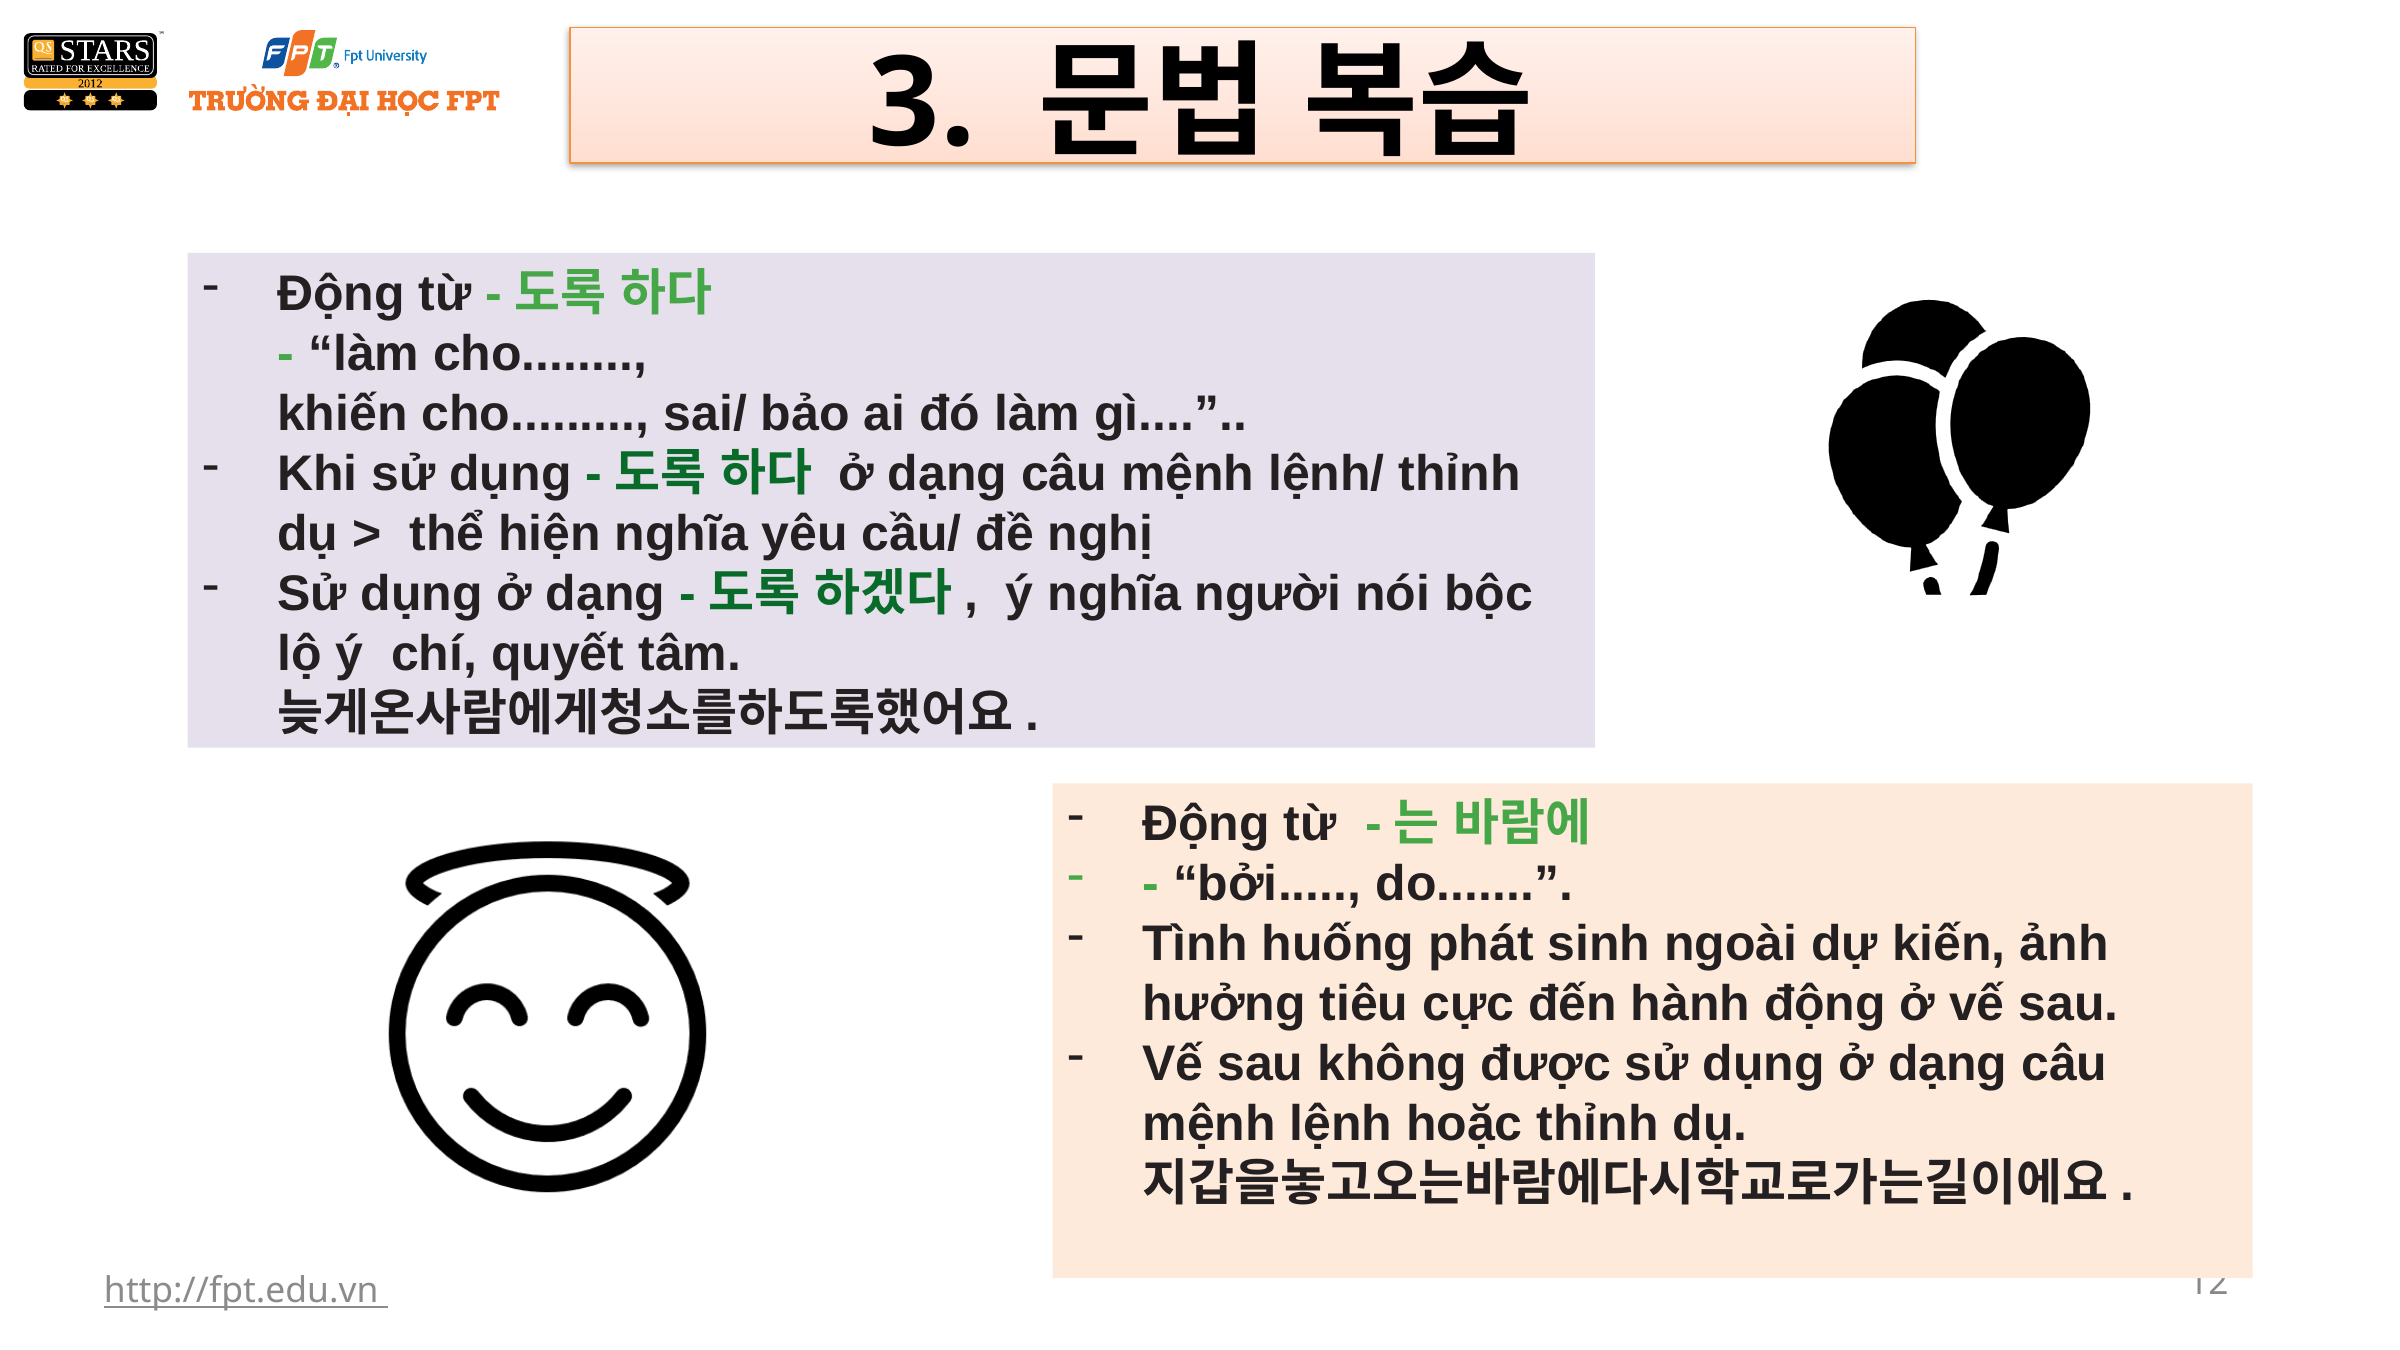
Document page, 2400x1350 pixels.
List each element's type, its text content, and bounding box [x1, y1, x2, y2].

picture [1785, 273, 2133, 621]
slide_number 12 [2132, 1279, 2250, 1314]
picture [347, 833, 748, 1234]
footer http://fpt.edu.vn [82, 1252, 843, 1325]
text_box Động từ -는 바람에 - “bởi....., do.......”. Tình huống phát sinh ngoài dự kiến, ảnh hưởng tiêu cực đến hành động ở vế sau. Vế sau không được sử dụng ở dạng câu mệnh lệnh hoặc thỉnh dụ. 지갑을놓고오는바람에다시학교로가는길이에요. [1052, 783, 2253, 1279]
text_box 3. 문법 복습 [569, 27, 1916, 164]
text_box Động từ -도록 하다 - “làm cho........, khiến cho........., sai/ bảo ai đó làm gì....”.. Khi sử dụng -도록 하다 ở dạng câu mệnh lệnh/ thỉnh dụ > thể hiện nghĩa yêu cầu/ đề nghị Sử dụng ở dạng -도록 하겠다, ý nghĩa người nói bộc lộ ý chí, quyết tâm. 늦게온사람에게청소를하도록했어요. [187, 252, 1595, 748]
